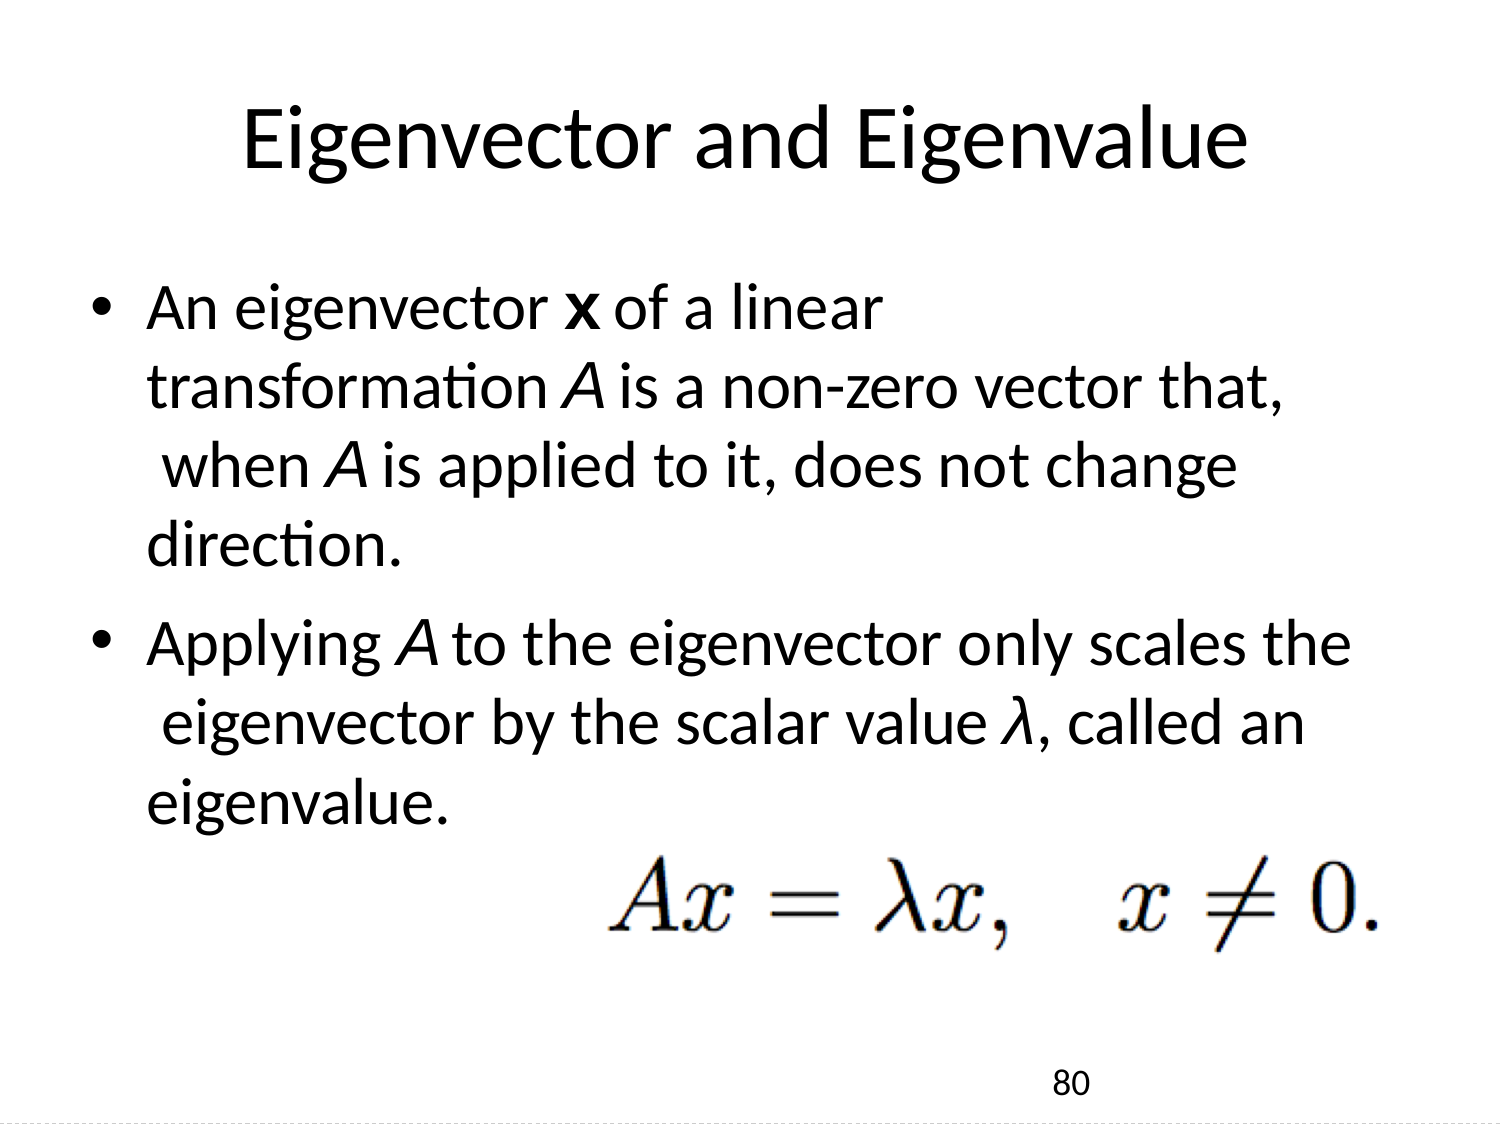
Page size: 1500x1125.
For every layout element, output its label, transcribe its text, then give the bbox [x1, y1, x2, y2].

title Eigenvector and Eigenvalue [239, 75, 1262, 263]
text_box An eigenvector x of a linear transformation A is a non-zero vector that, when A is applied to it, does not change direction. Applying A to the eigenvector only scales the eigenvector by the scalar value λ, called an eigenvalue. [87, 263, 1361, 839]
text_box [606, 854, 1380, 955]
text_box 80 [1048, 1057, 1095, 1103]
